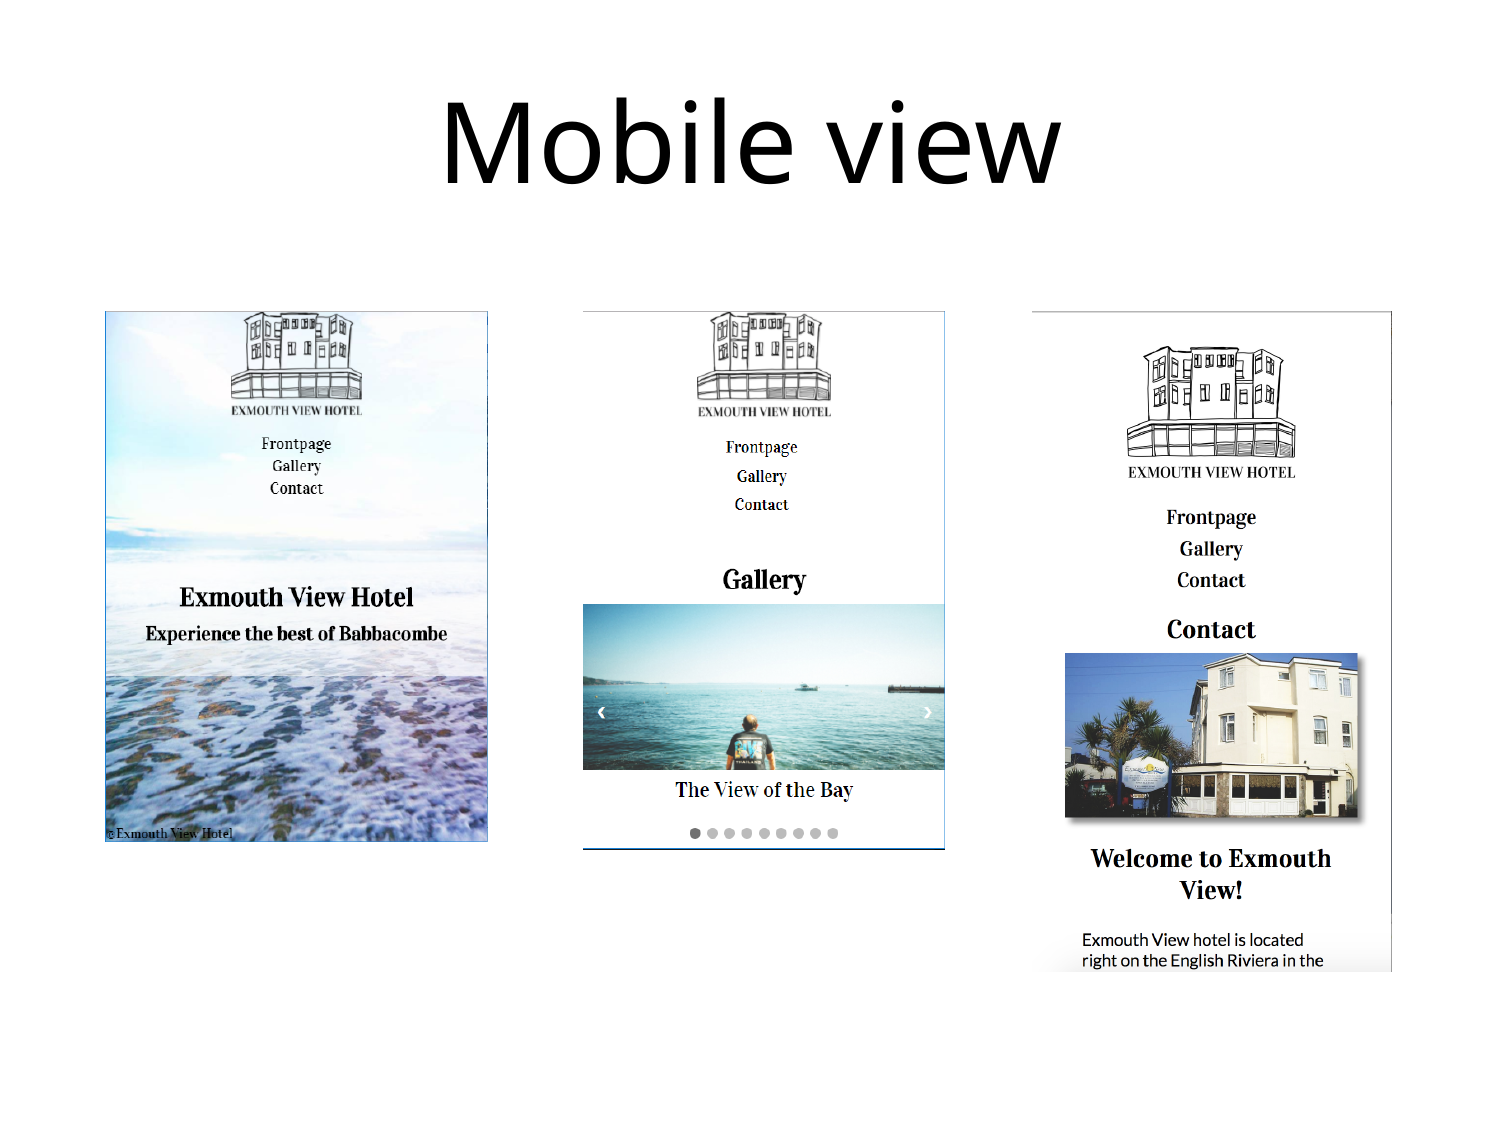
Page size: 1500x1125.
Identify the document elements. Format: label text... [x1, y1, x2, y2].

title Mobile view [75, 45, 1425, 233]
picture [1031, 311, 1392, 973]
picture [105, 311, 488, 842]
picture [583, 311, 945, 851]
